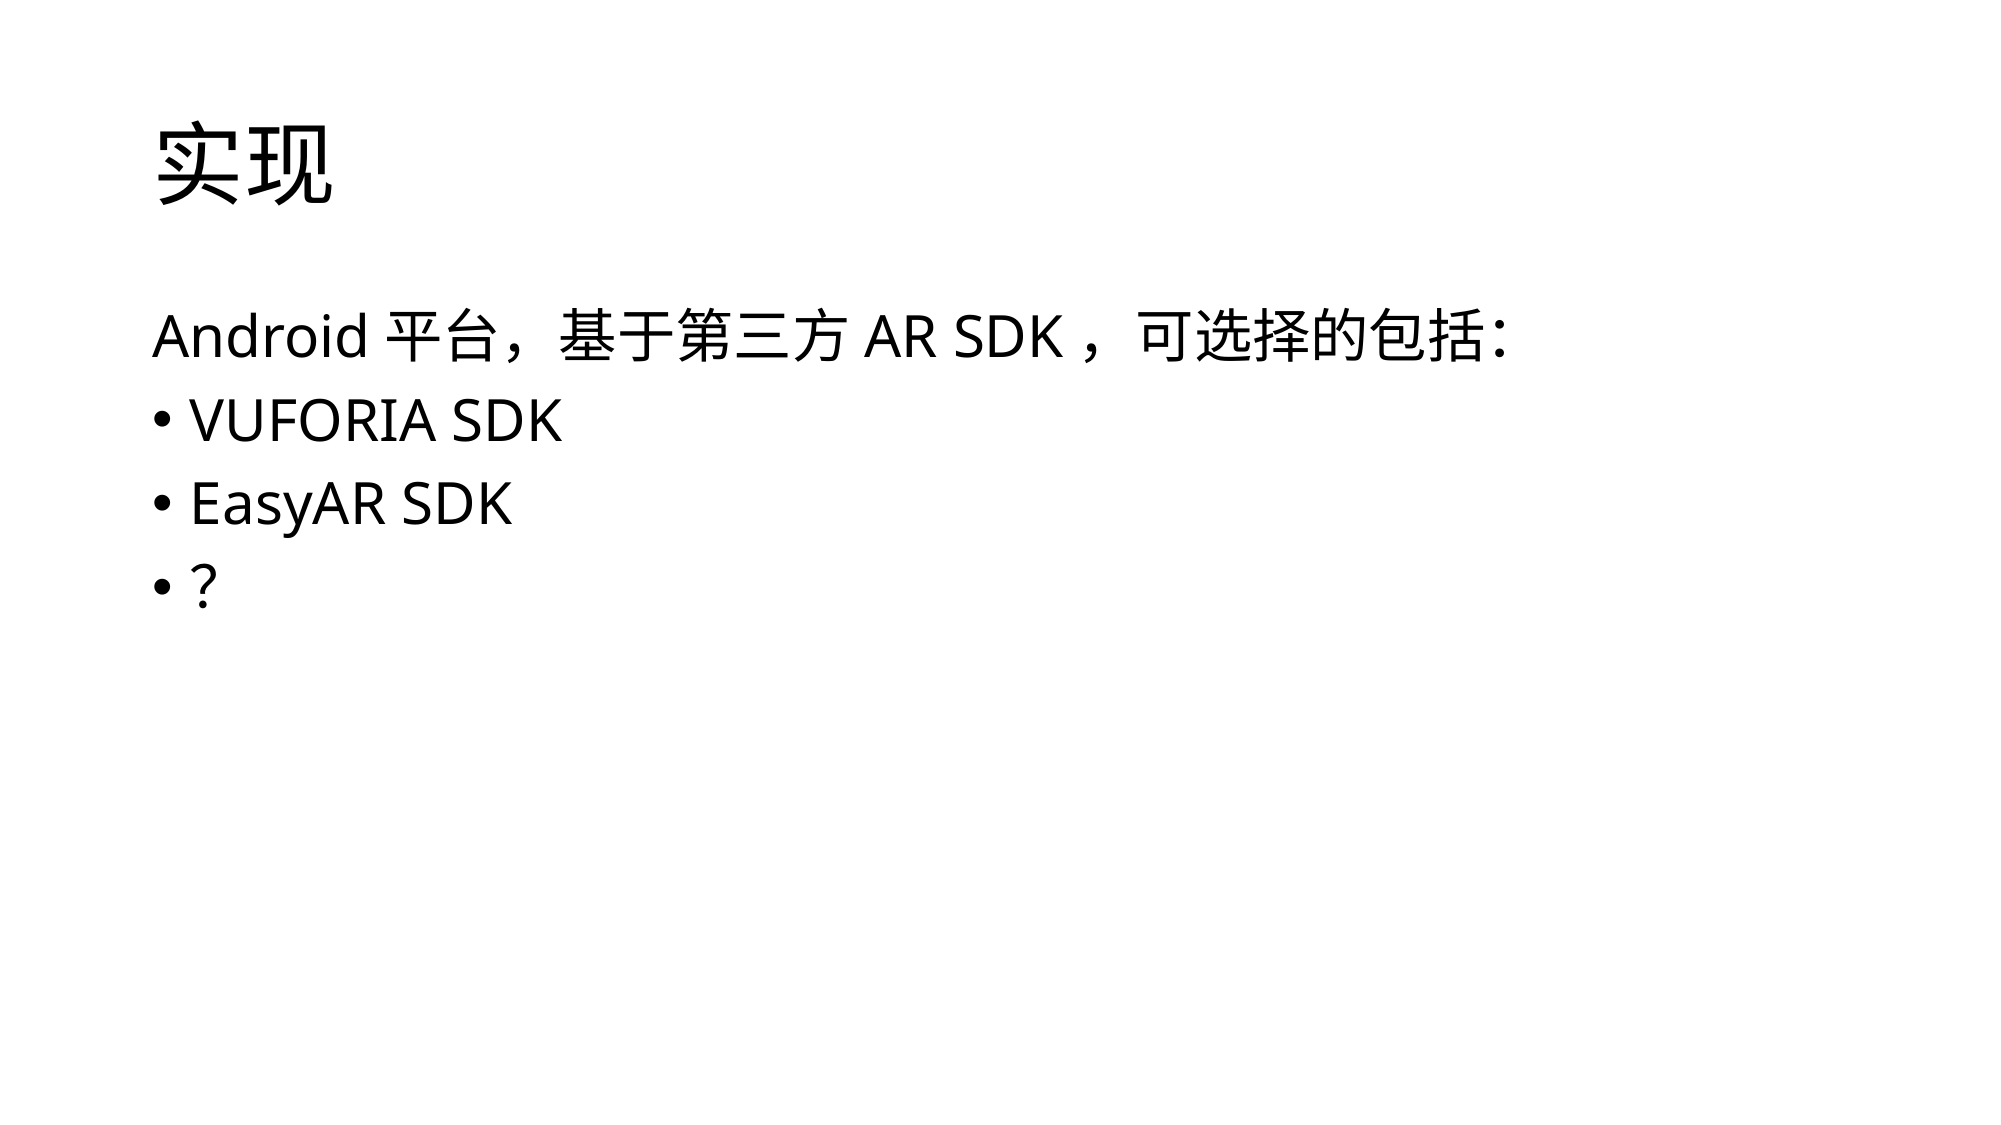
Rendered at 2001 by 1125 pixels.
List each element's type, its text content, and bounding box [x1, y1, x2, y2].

title 实现 [137, 59, 1863, 278]
list Android平台，基于第三方AR SDK，可选择的包括： VUFORIA SDK EasyAR SDK ？ [137, 299, 1863, 1014]
